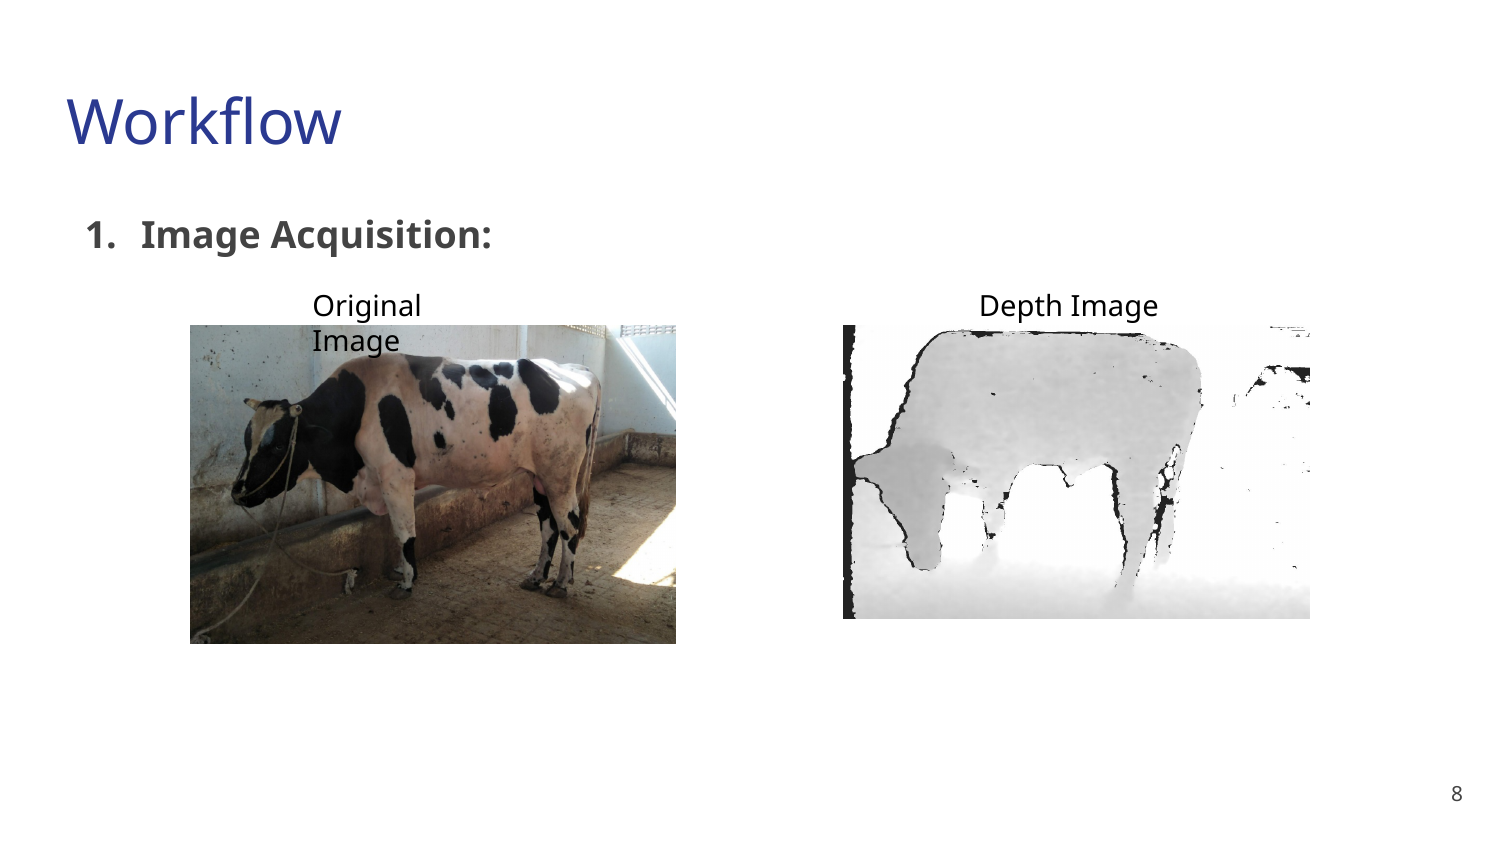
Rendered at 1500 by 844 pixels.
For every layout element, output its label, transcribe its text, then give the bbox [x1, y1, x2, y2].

list Image Acquisition: [51, 189, 1449, 283]
picture [190, 325, 677, 644]
slide_number ‹#› [1387, 762, 1478, 828]
text_box Depth Image [963, 272, 1190, 324]
text_box Original Image [297, 272, 523, 324]
picture [843, 325, 1310, 619]
title Workflow [51, 67, 1449, 167]
